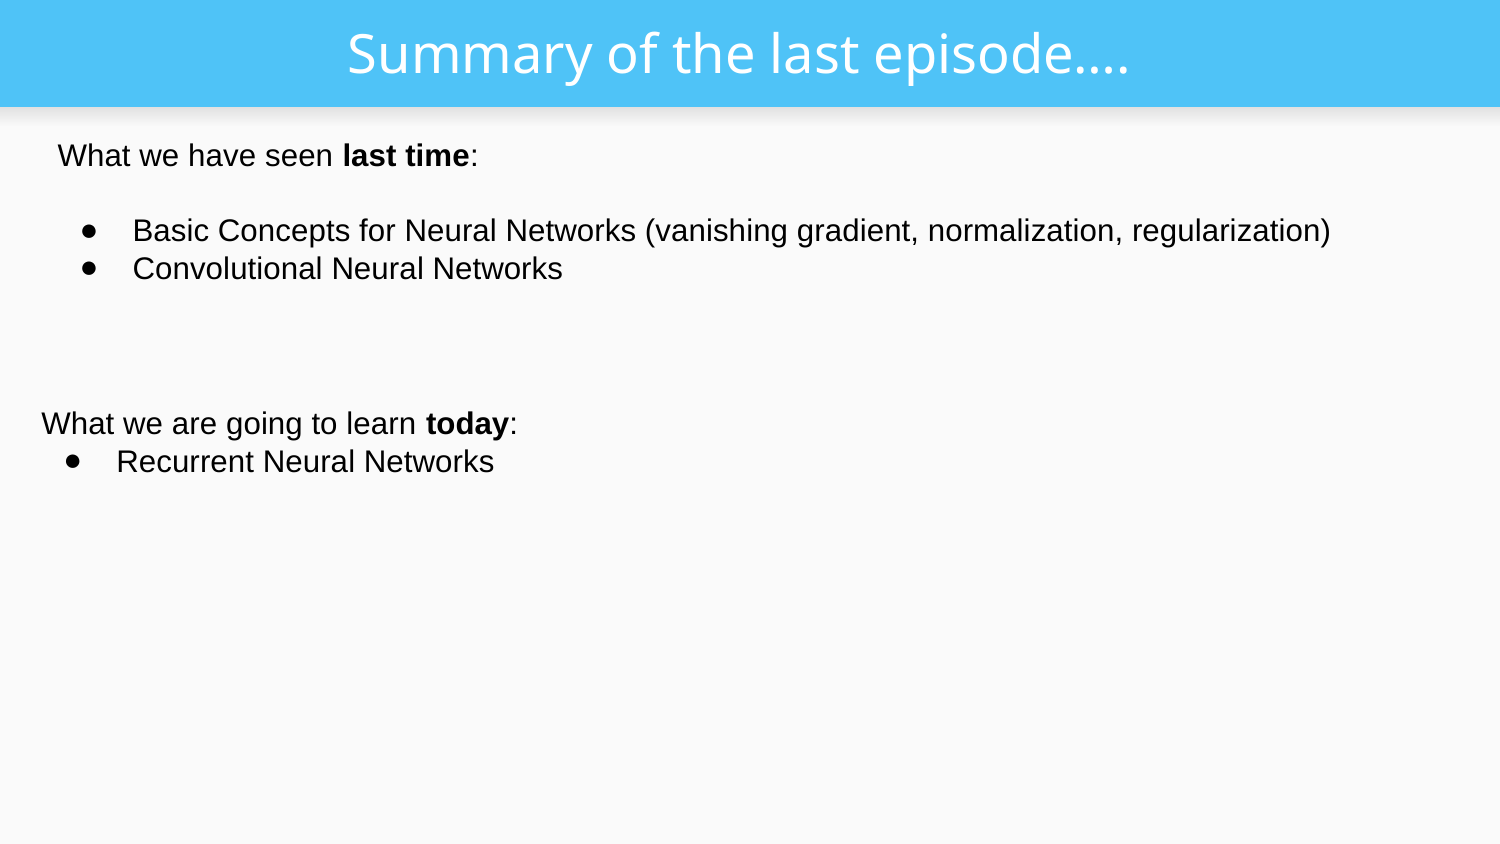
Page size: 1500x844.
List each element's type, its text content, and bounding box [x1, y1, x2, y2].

text_box What we have seen last time: Basic Concepts for Neural Networks (vanishing gradient, normalization, regularization) Convolutional Neural Networks [42, 120, 1450, 376]
text_box What we are going to learn today: Recurrent Neural Networks [26, 388, 1466, 529]
title Summary of the last episode…. [16, 2, 1464, 102]
